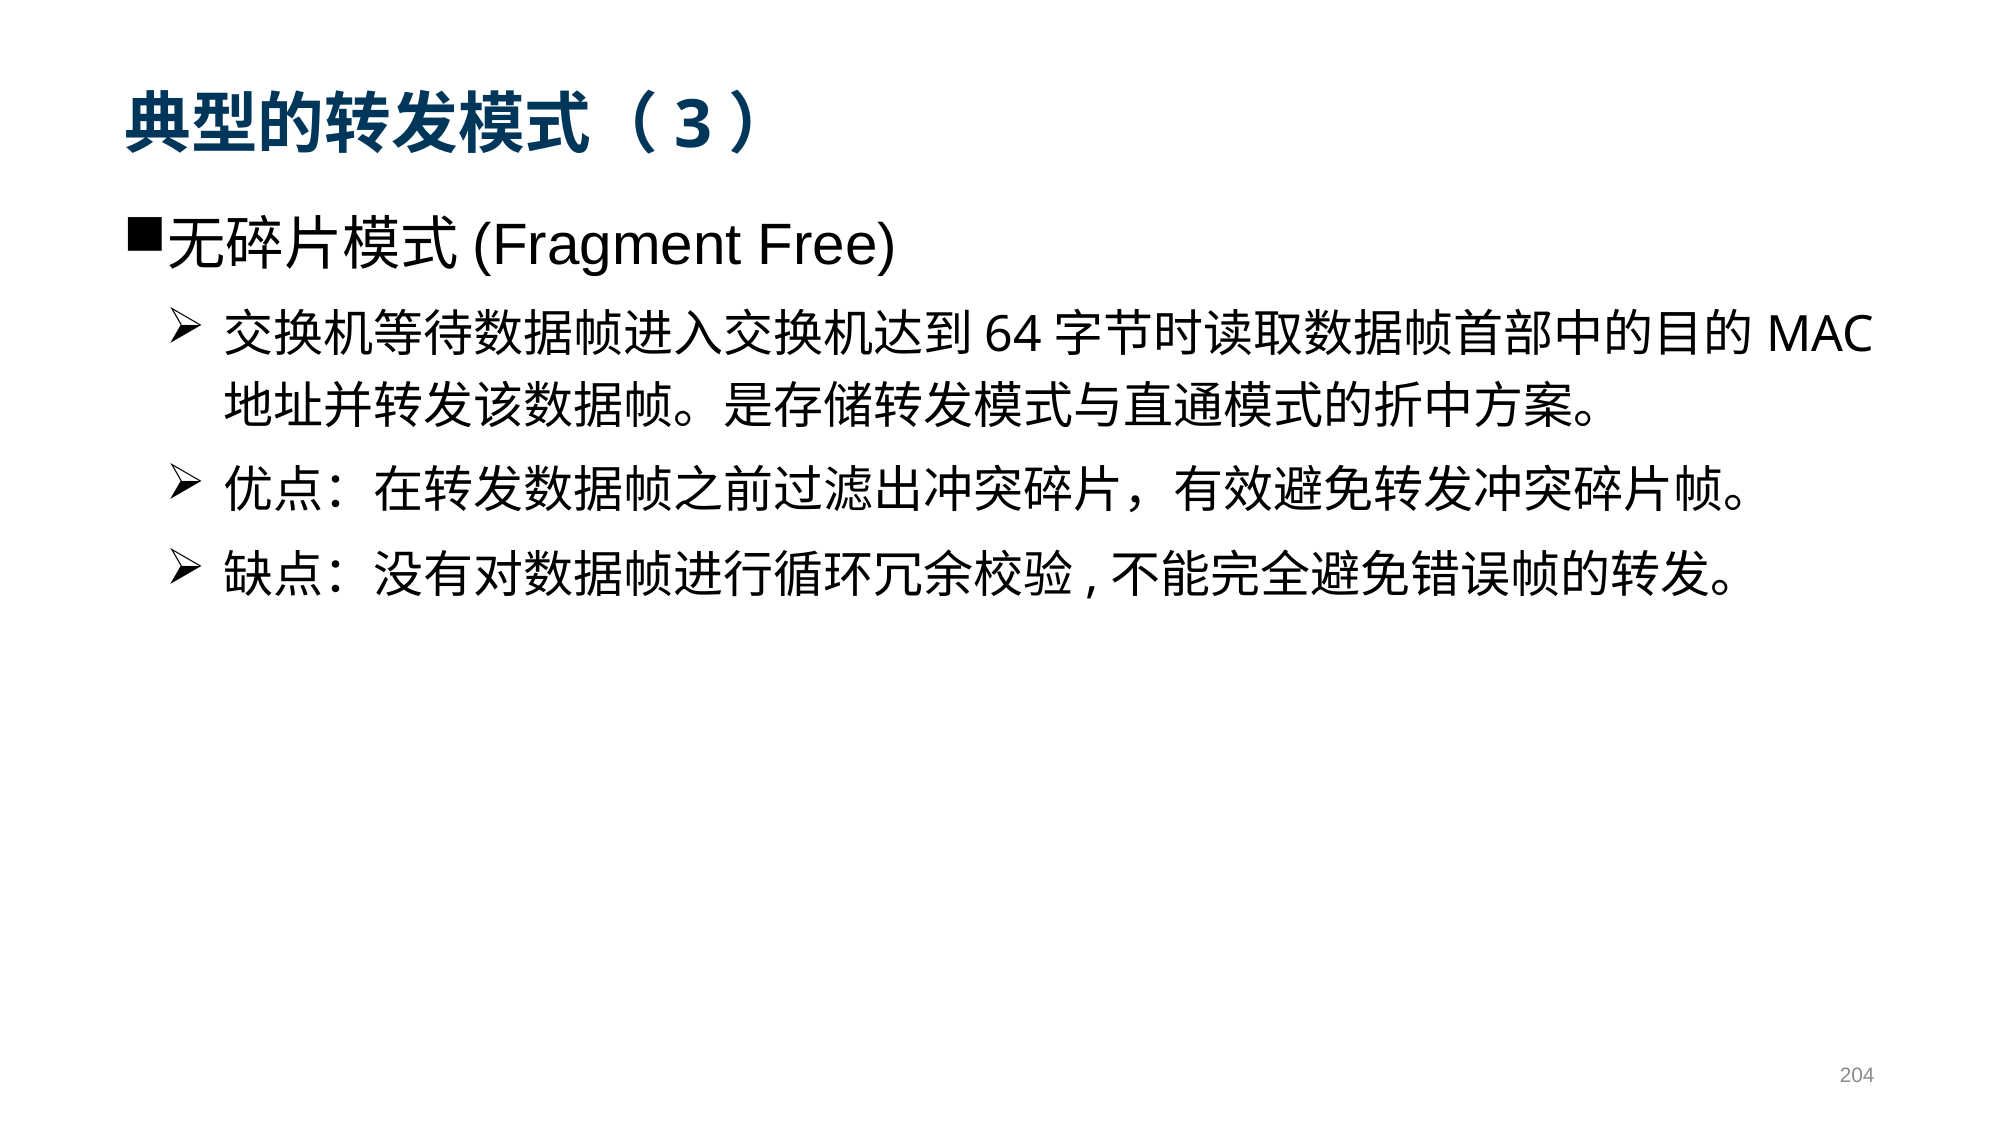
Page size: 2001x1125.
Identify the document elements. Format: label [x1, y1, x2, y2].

list [108, 185, 1890, 1007]
title [109, 0, 1891, 169]
slide_number [1274, 1051, 1890, 1097]
